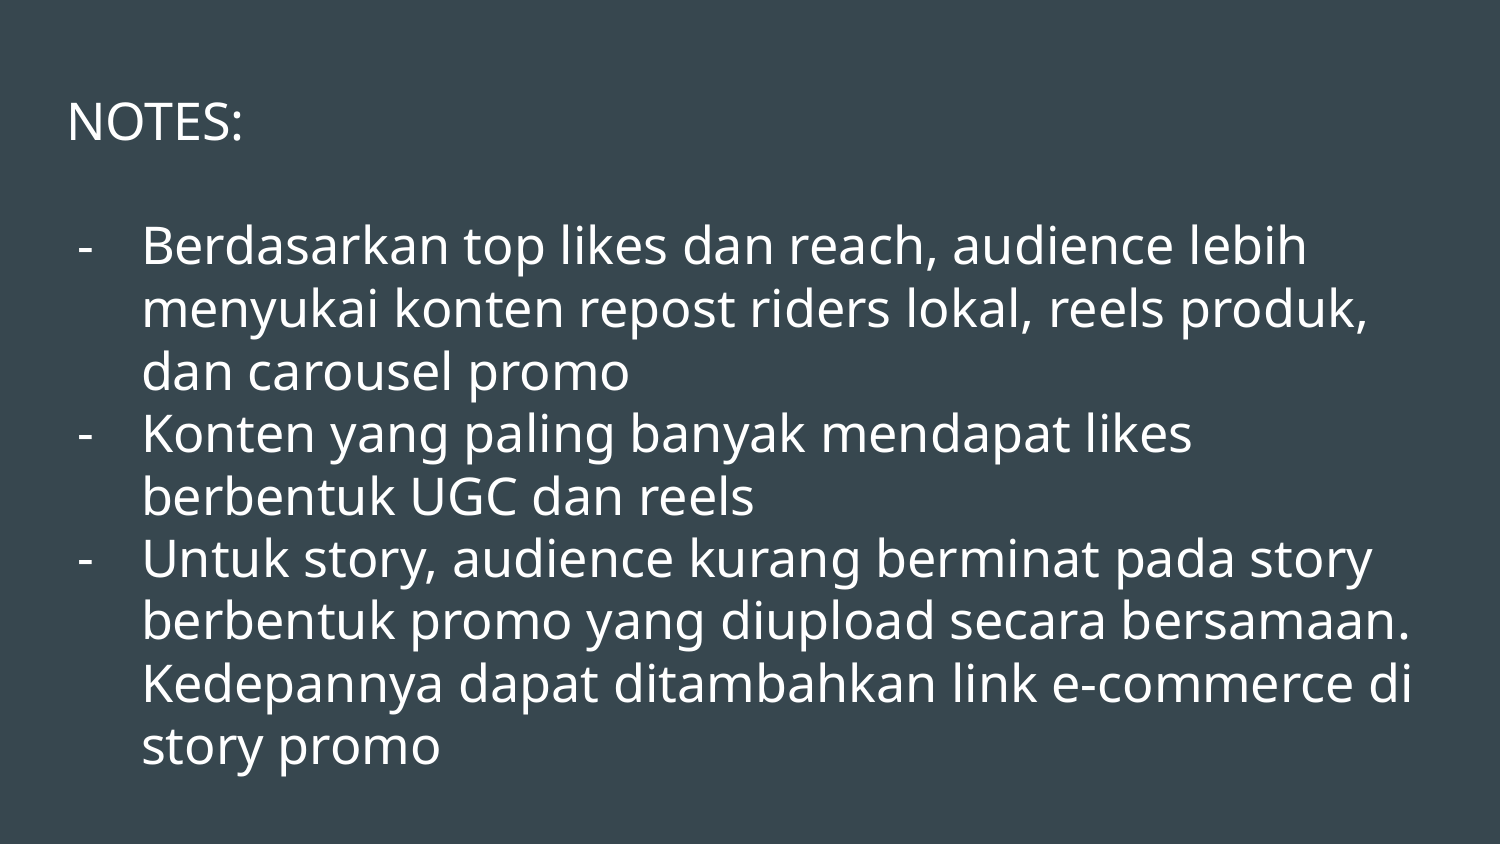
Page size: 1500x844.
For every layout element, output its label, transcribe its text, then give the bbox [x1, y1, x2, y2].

title NOTES: Berdasarkan top likes dan reach, audience lebih menyukai konten repost riders lokal, reels produk, dan carousel promo Konten yang paling banyak mendapat likes berbentuk UGC dan reels Untuk story, audience kurang berminat pada story berbentuk promo yang diupload secara bersamaan. Kedepannya dapat ditambahkan link e-commerce di story promo [51, 72, 1449, 167]
